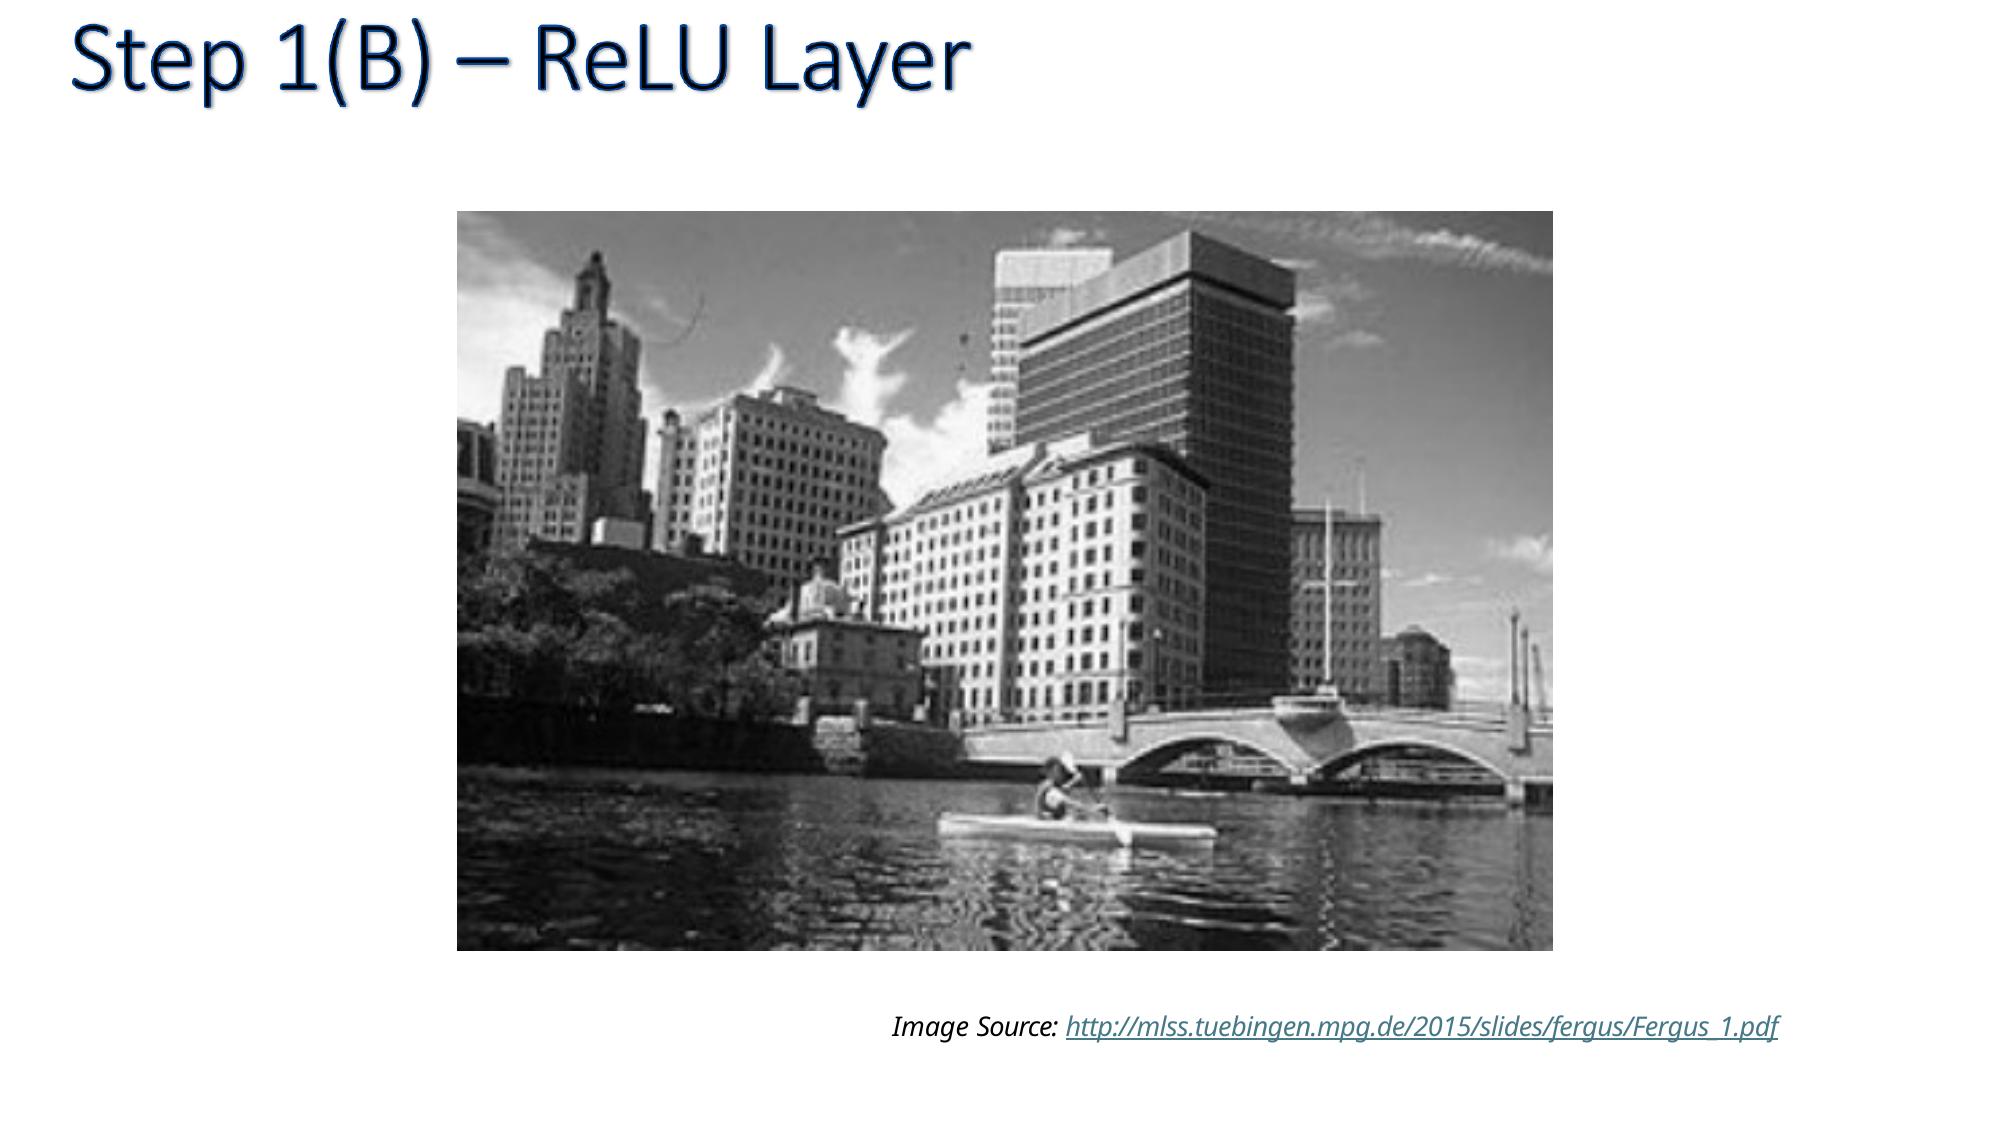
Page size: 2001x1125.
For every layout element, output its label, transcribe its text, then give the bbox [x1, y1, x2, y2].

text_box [535, 19, 734, 98]
picture [456, 210, 1553, 952]
text_box Image Source: http://mlss.tuebingen.mpg.de/2015/slides/fergus/Fergus_1.pdf [890, 1006, 1942, 1046]
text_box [452, 53, 517, 72]
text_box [761, 19, 979, 115]
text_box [68, 14, 437, 115]
